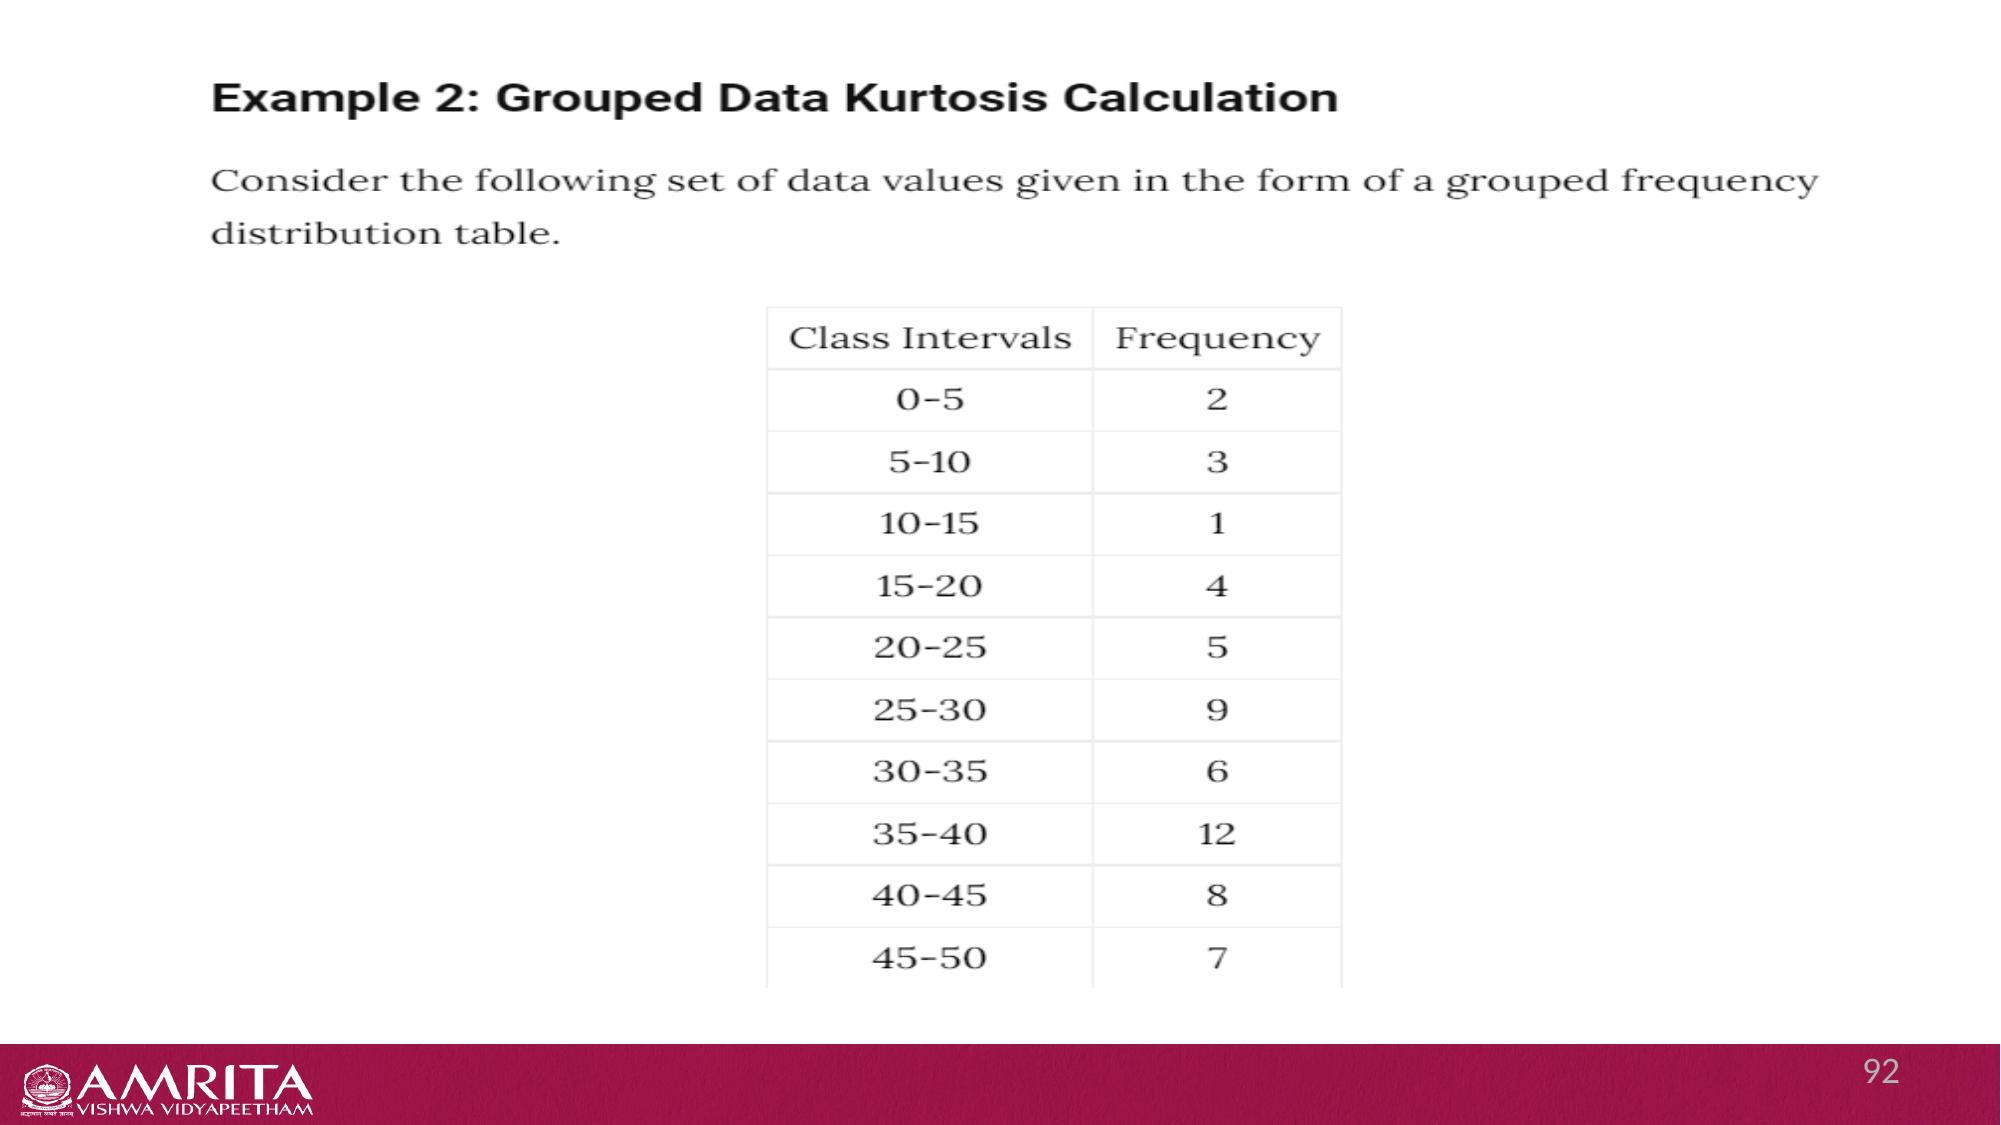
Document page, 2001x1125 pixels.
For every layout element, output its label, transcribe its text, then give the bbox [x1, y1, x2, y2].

slide_number 92 [1440, 1046, 1900, 1103]
picture [0, 1044, 2000, 1125]
picture [174, 74, 1851, 988]
